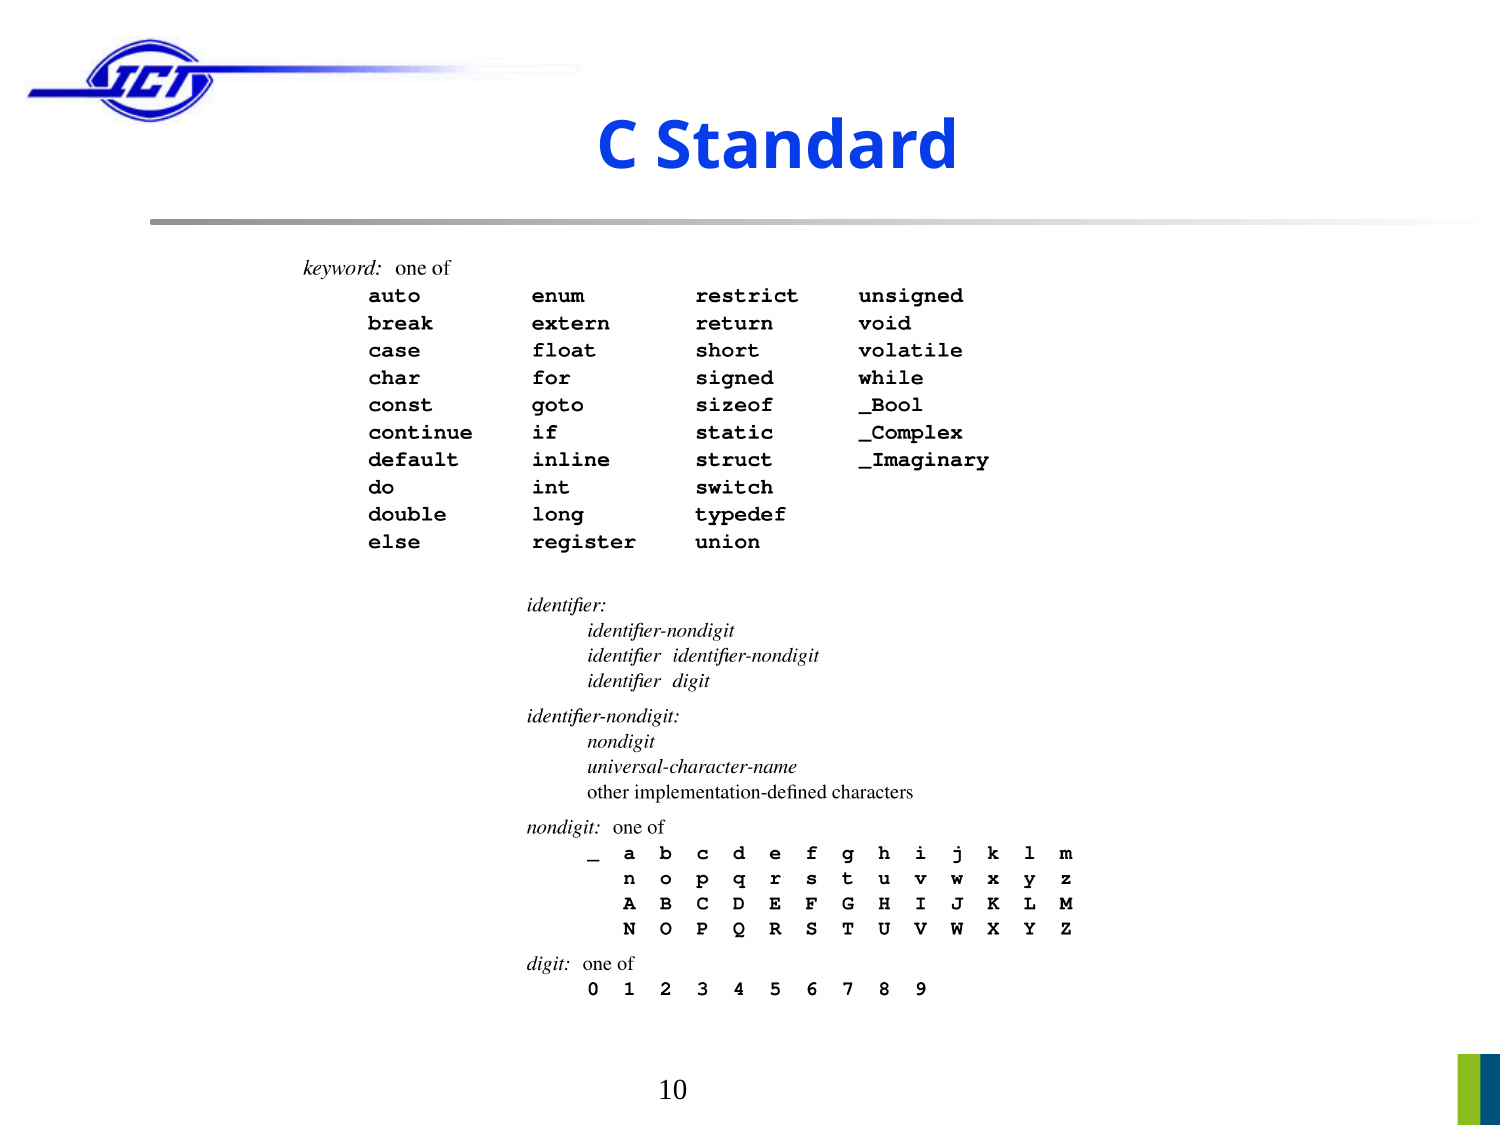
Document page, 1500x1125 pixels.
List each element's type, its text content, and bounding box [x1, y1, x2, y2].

picture [24, 36, 600, 125]
picture [489, 585, 1105, 1013]
title C Standard [159, 66, 1397, 217]
picture [253, 247, 1023, 561]
